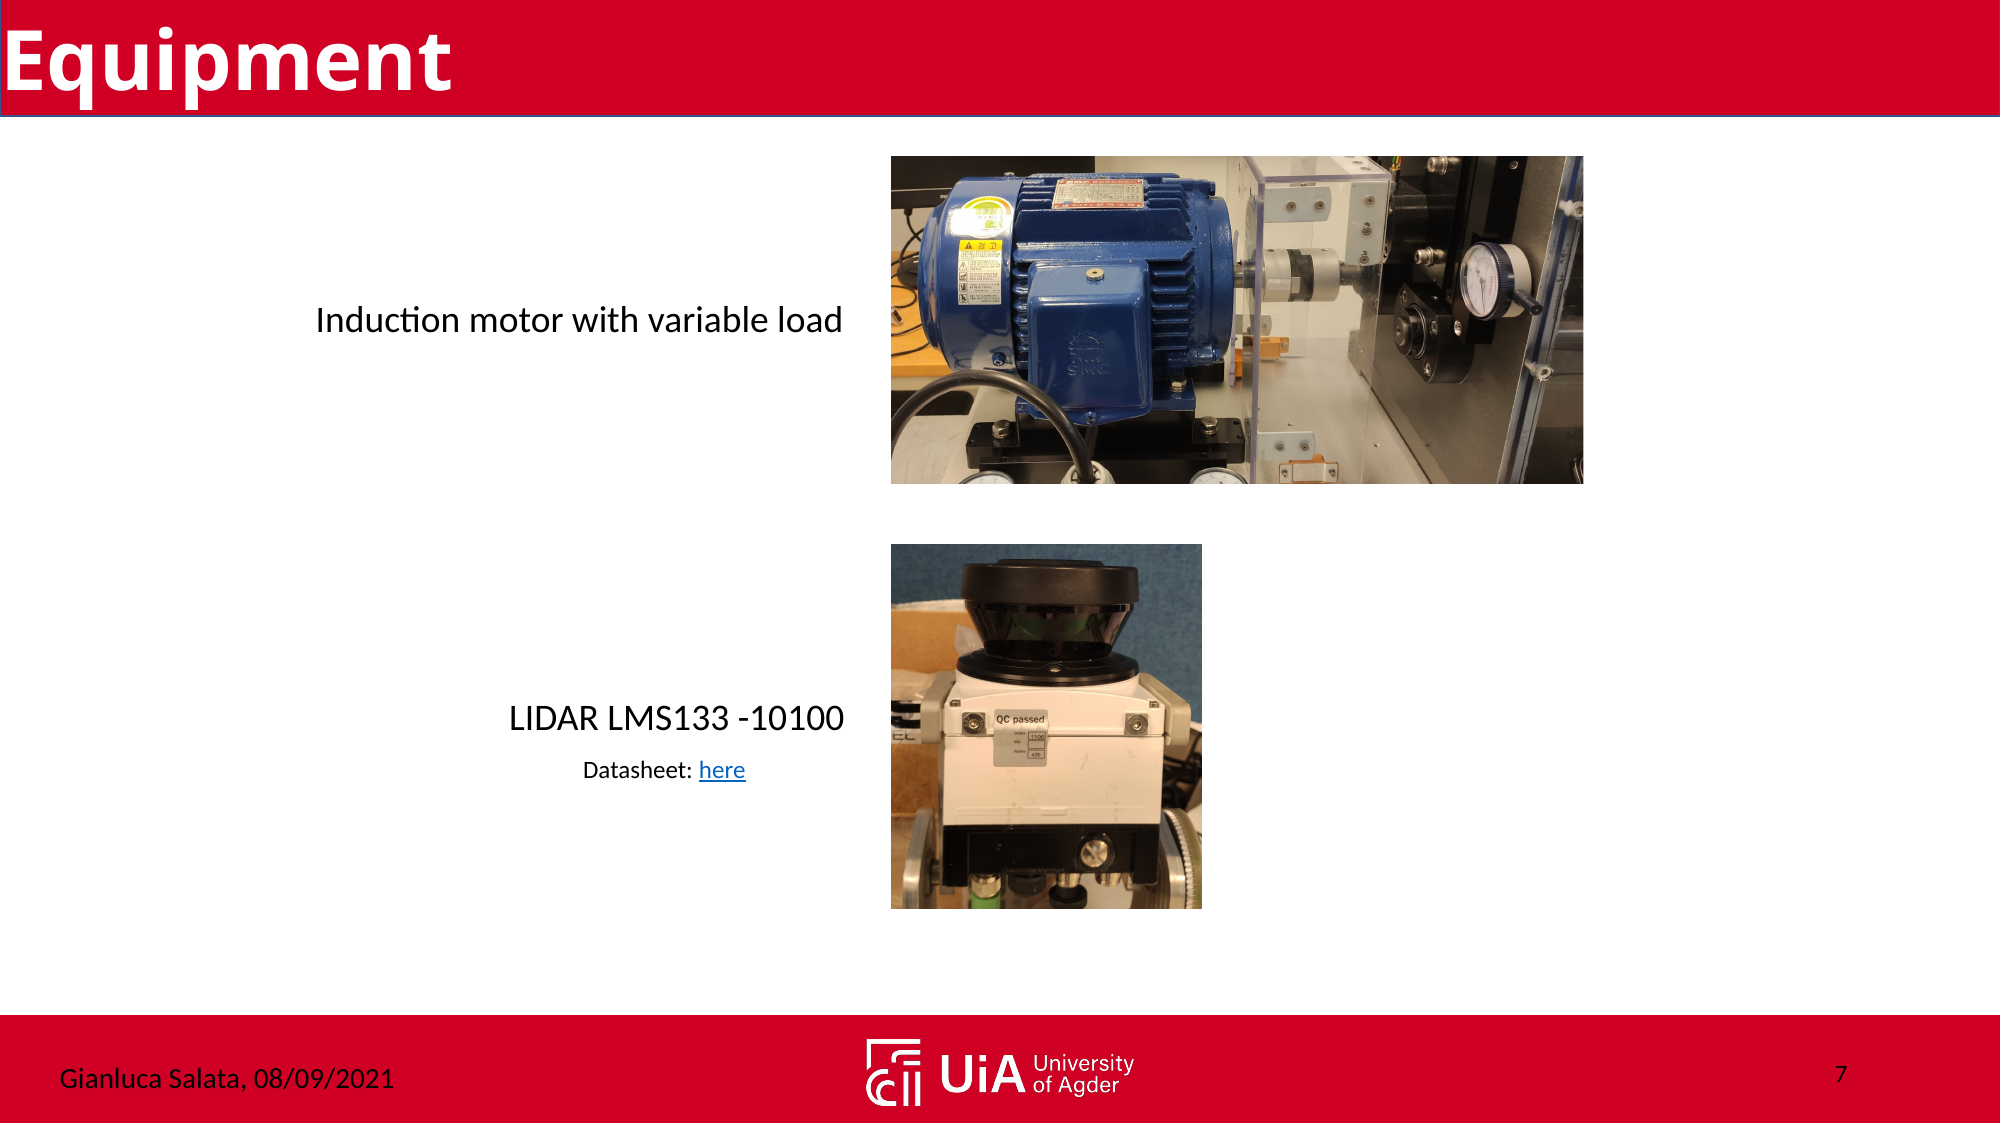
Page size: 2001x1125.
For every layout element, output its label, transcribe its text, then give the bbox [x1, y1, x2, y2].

text_box [0, 1015, 2000, 1123]
text_box Datasheet: here [568, 746, 880, 791]
picture [890, 156, 1584, 484]
slide_number 7 [1412, 1042, 1863, 1103]
subtitle Gianluca Salata, 08/09/2021 [0, 1055, 866, 1106]
picture [866, 1039, 1134, 1106]
text_box LIDAR LMS133 -10100 [494, 685, 890, 746]
text_box Equipment [0, 0, 589, 115]
text_box [0, 0, 2000, 117]
picture [890, 544, 1202, 909]
text_box Induction motor with variable load [300, 287, 890, 348]
